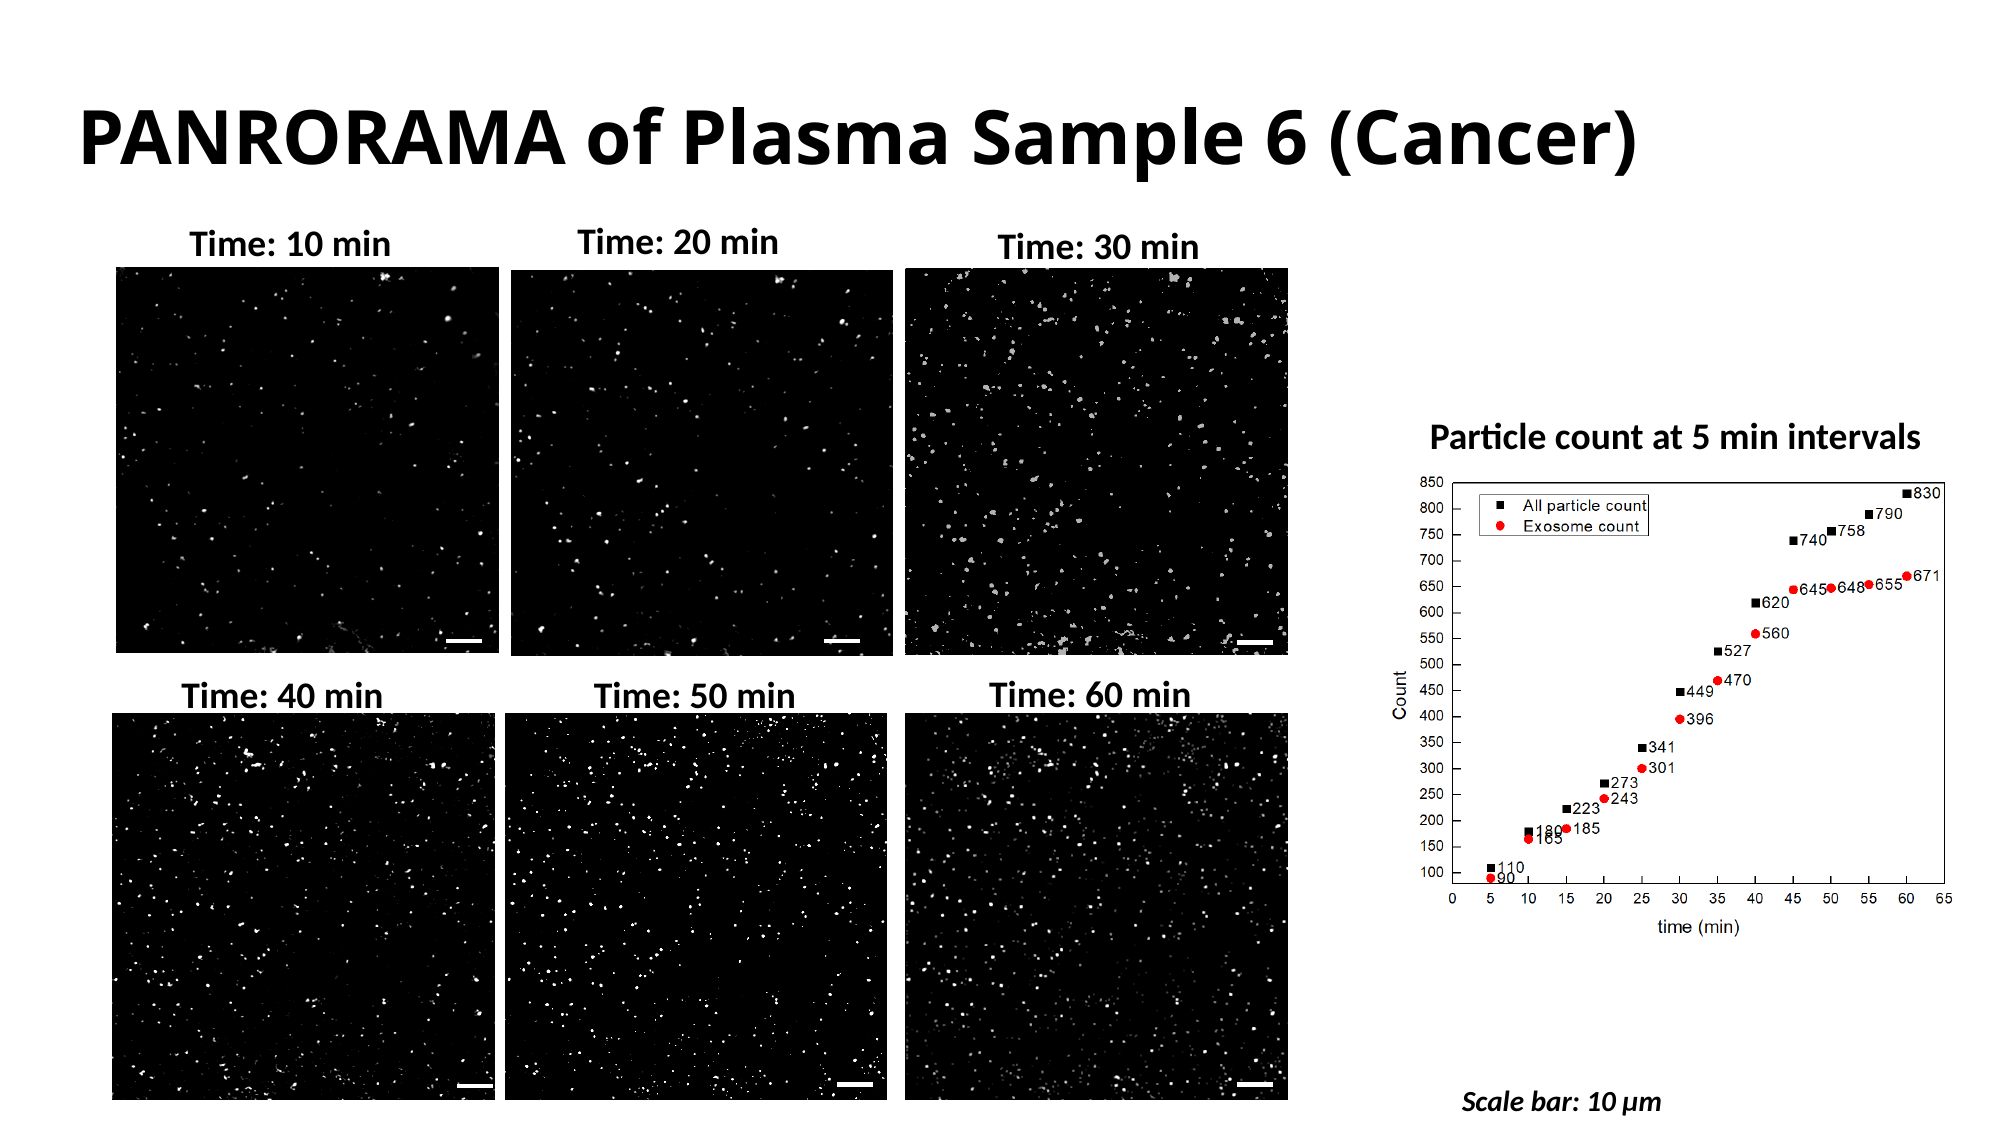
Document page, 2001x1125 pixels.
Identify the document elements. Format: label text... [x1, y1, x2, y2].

text_box Time: 30 min [982, 214, 1259, 268]
text_box Particle count at 5 min intervals [1415, 404, 1972, 460]
text_box Time: 40 min [166, 663, 443, 714]
picture [1381, 460, 1974, 940]
text_box Time: 50 min [579, 663, 856, 714]
text_box Time: 10 min [174, 211, 451, 267]
picture [905, 713, 1288, 1100]
text_box Time: 20 min [562, 210, 839, 270]
picture [511, 270, 893, 656]
text_box Scale bar: 10 µm [1447, 1074, 1803, 1125]
text_box Time: 60 min [974, 663, 1251, 714]
picture [112, 713, 495, 1100]
picture [504, 713, 887, 1100]
picture [905, 268, 1288, 655]
picture [116, 267, 499, 654]
title PANRORAMA of Plasma Sample 6 (Cancer) [62, 57, 1788, 223]
